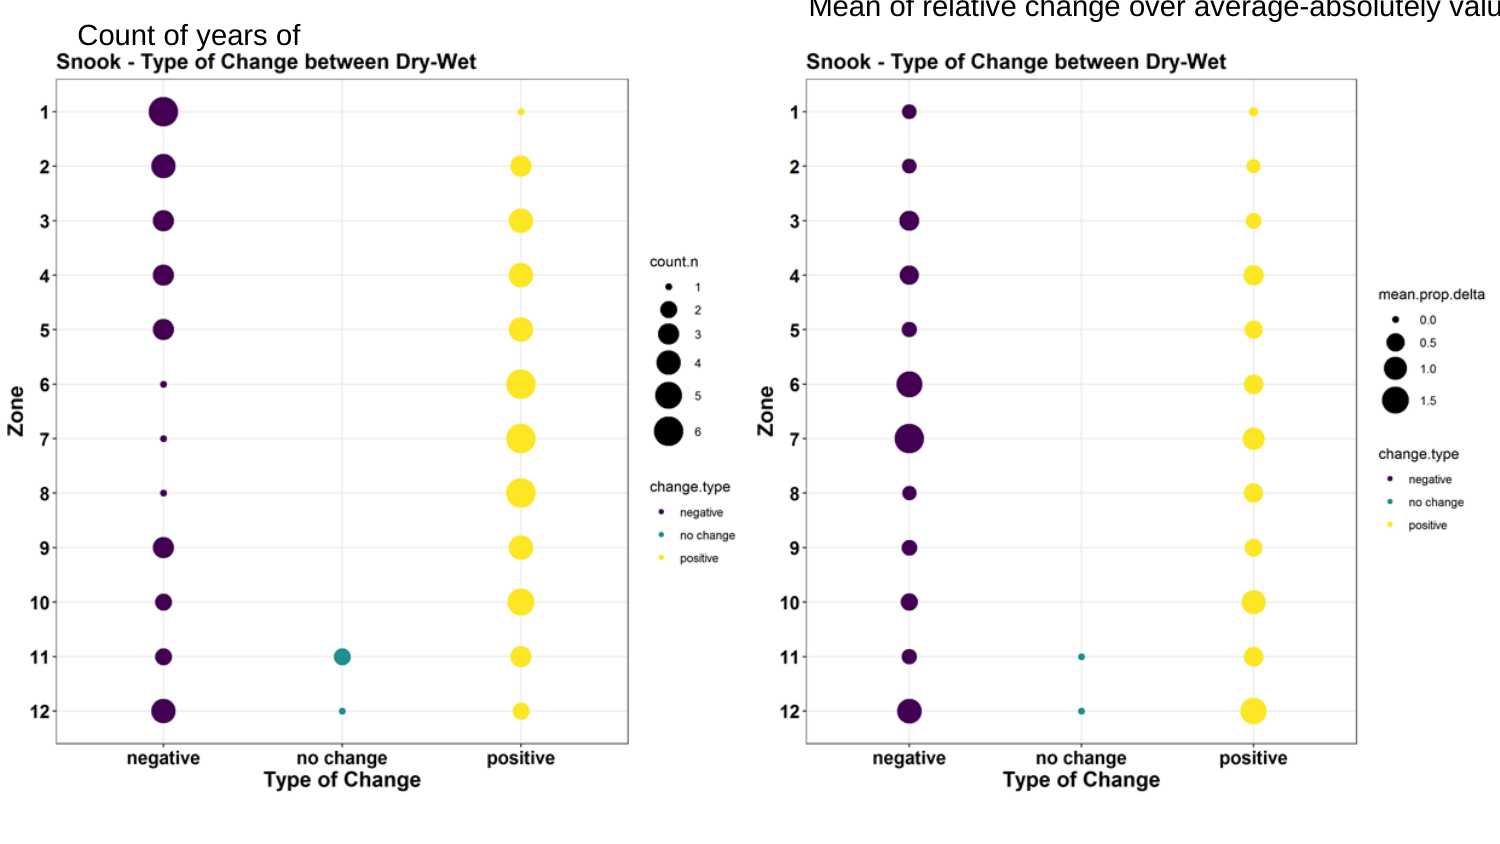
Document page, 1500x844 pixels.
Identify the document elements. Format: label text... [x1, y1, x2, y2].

picture [0, 46, 1500, 798]
text_box Count of years of [62, 1, 590, 36]
text_box Mean of relative change over average-absolutely value [793, 0, 1500, 46]
